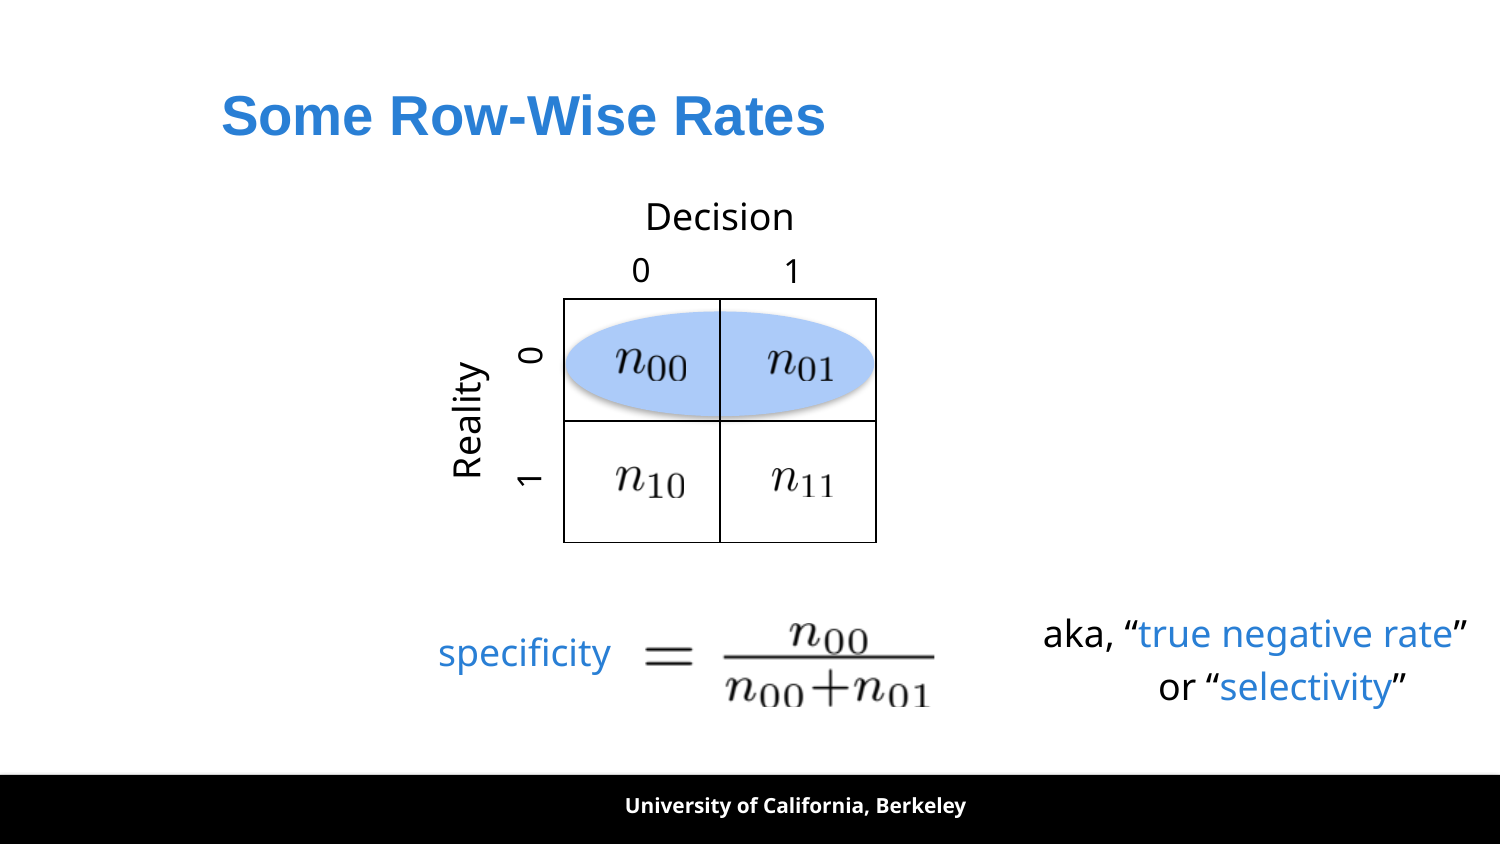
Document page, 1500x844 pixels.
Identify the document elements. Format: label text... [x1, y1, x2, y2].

footer University of California, Berkeley [320, 785, 1271, 838]
text_box 1 [768, 243, 818, 298]
table_cell [565, 422, 719, 542]
picture [615, 347, 687, 381]
table_header [565, 300, 719, 420]
picture [770, 468, 833, 498]
text_box specificity [423, 621, 636, 682]
text_box 1 [500, 455, 556, 505]
text_box 0 [616, 242, 666, 297]
picture [615, 465, 685, 498]
text_box or “selectivity” [1143, 663, 1422, 716]
table_cell [721, 422, 875, 542]
text_box Decision [630, 185, 811, 246]
table_header [721, 300, 875, 420]
picture [643, 623, 935, 707]
text_box Reality [435, 347, 496, 495]
title Some Row-Wise Rates [205, 45, 1284, 186]
text_box aka, “true negative rate” [1028, 602, 1482, 663]
text_box 0 [501, 331, 557, 381]
picture [766, 349, 833, 382]
